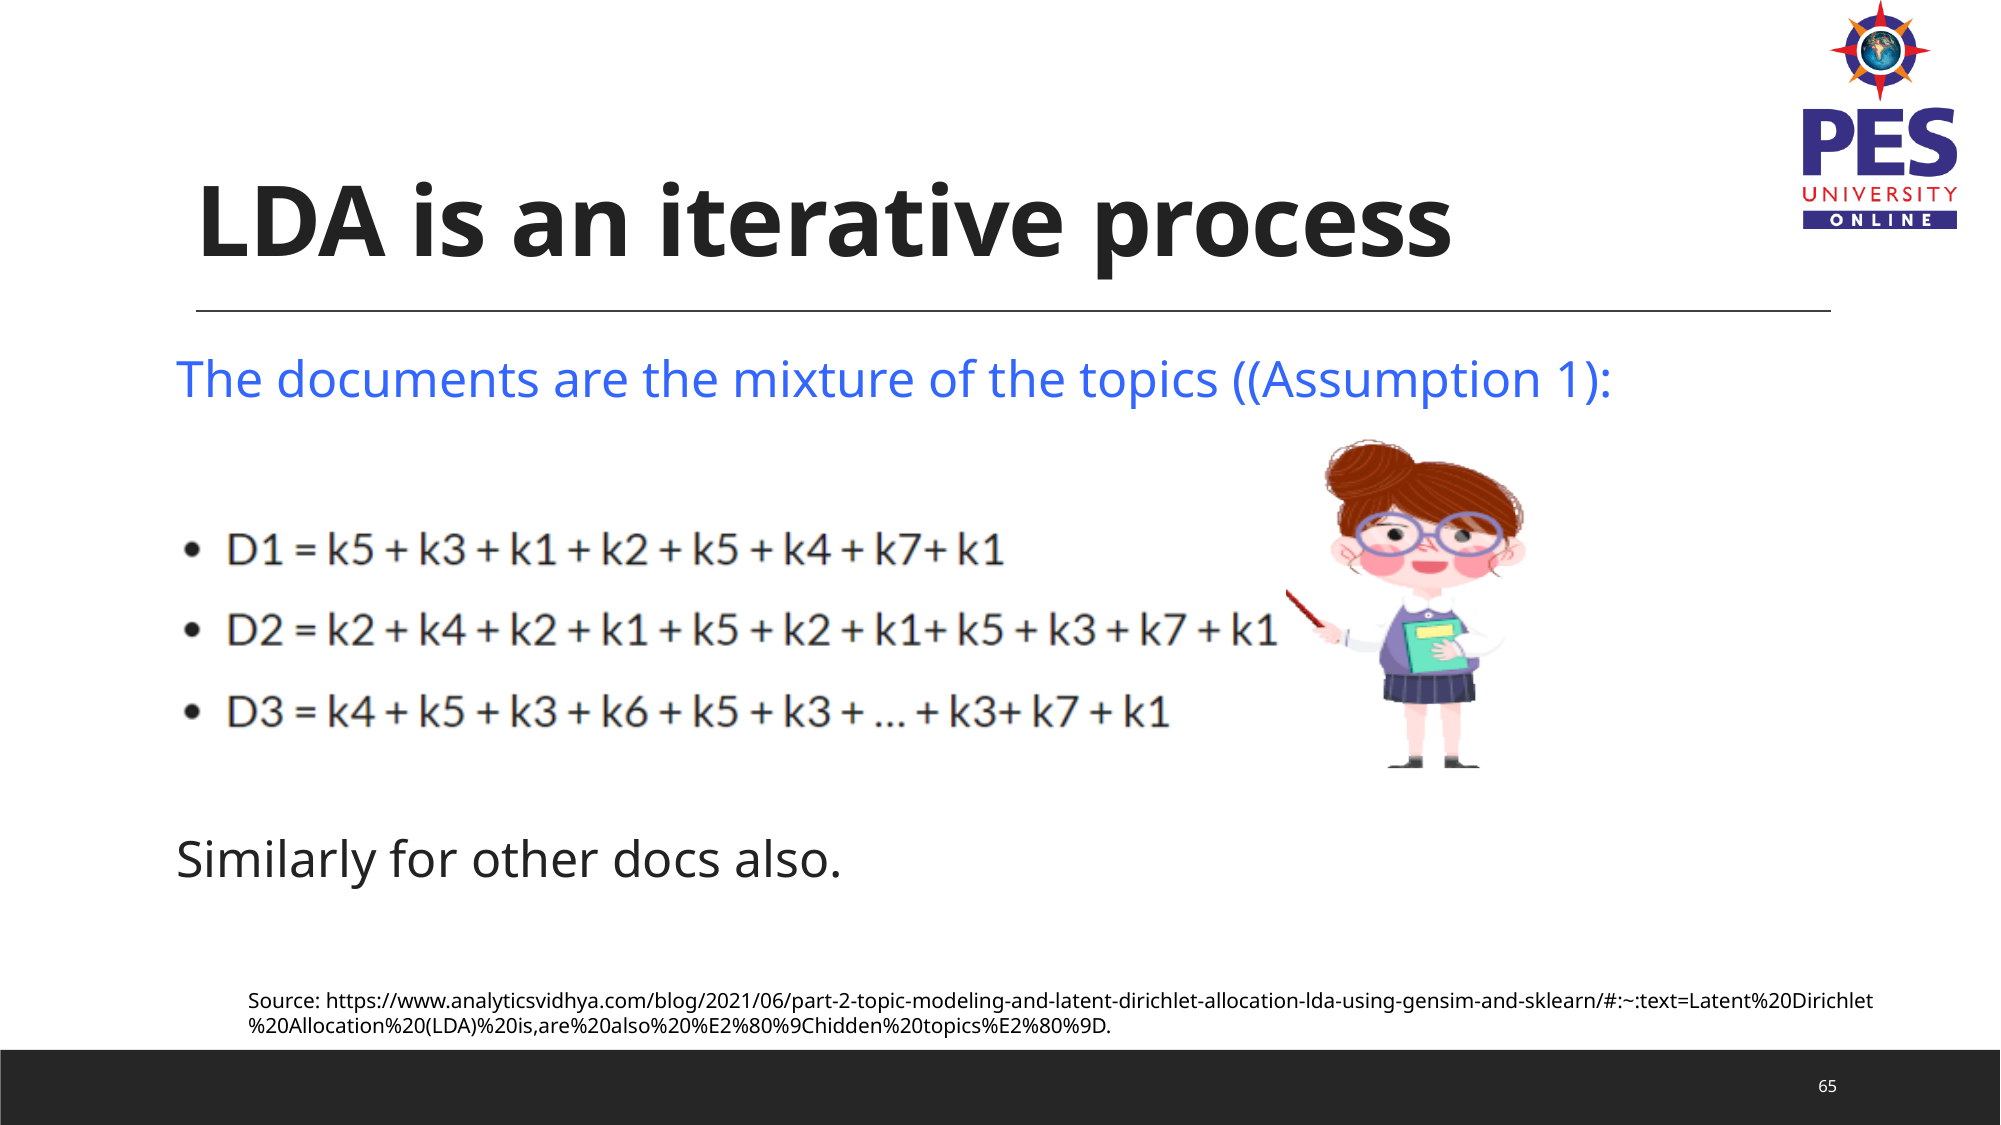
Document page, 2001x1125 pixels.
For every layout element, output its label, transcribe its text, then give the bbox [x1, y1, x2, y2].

slide_number 65 [1803, 1057, 1932, 1118]
title LDA is an iterative process [180, 47, 1830, 285]
picture [161, 412, 1699, 814]
picture [1802, 0, 1958, 230]
text_box The documents are the mixture of the topics ((Assumption 1): Similarly for other docs also. [161, 340, 1734, 896]
text_box Source: https://www.analyticsvidhya.com/blog/2021/06/part-2-topic-modeling-and-latent-dirichlet-allocation-lda-using-gensim-and-sklearn/#:~:text=Latent%20Dirichlet%20Allocation%20(LDA)%20is,are%20also%20%E2%80%9Chidden%20topics%E2%80%9D. [233, 980, 1890, 1046]
